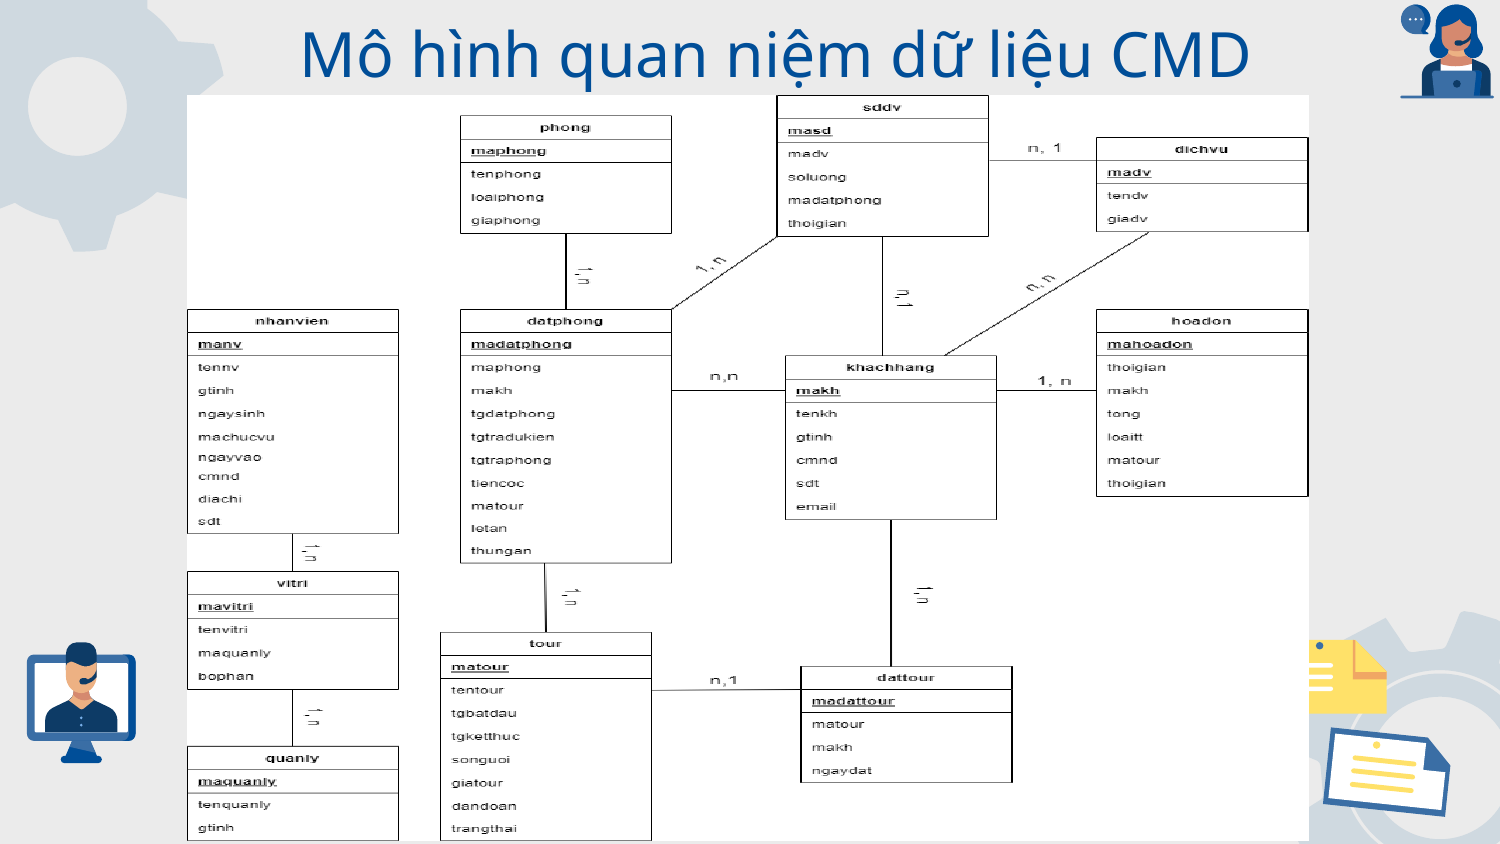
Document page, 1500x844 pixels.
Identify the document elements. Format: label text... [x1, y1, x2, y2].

title Mô hình quan niệm dữ liệu CMD [208, 0, 1345, 150]
picture [186, 95, 1309, 841]
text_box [26, 642, 136, 764]
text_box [1399, 4, 1495, 99]
